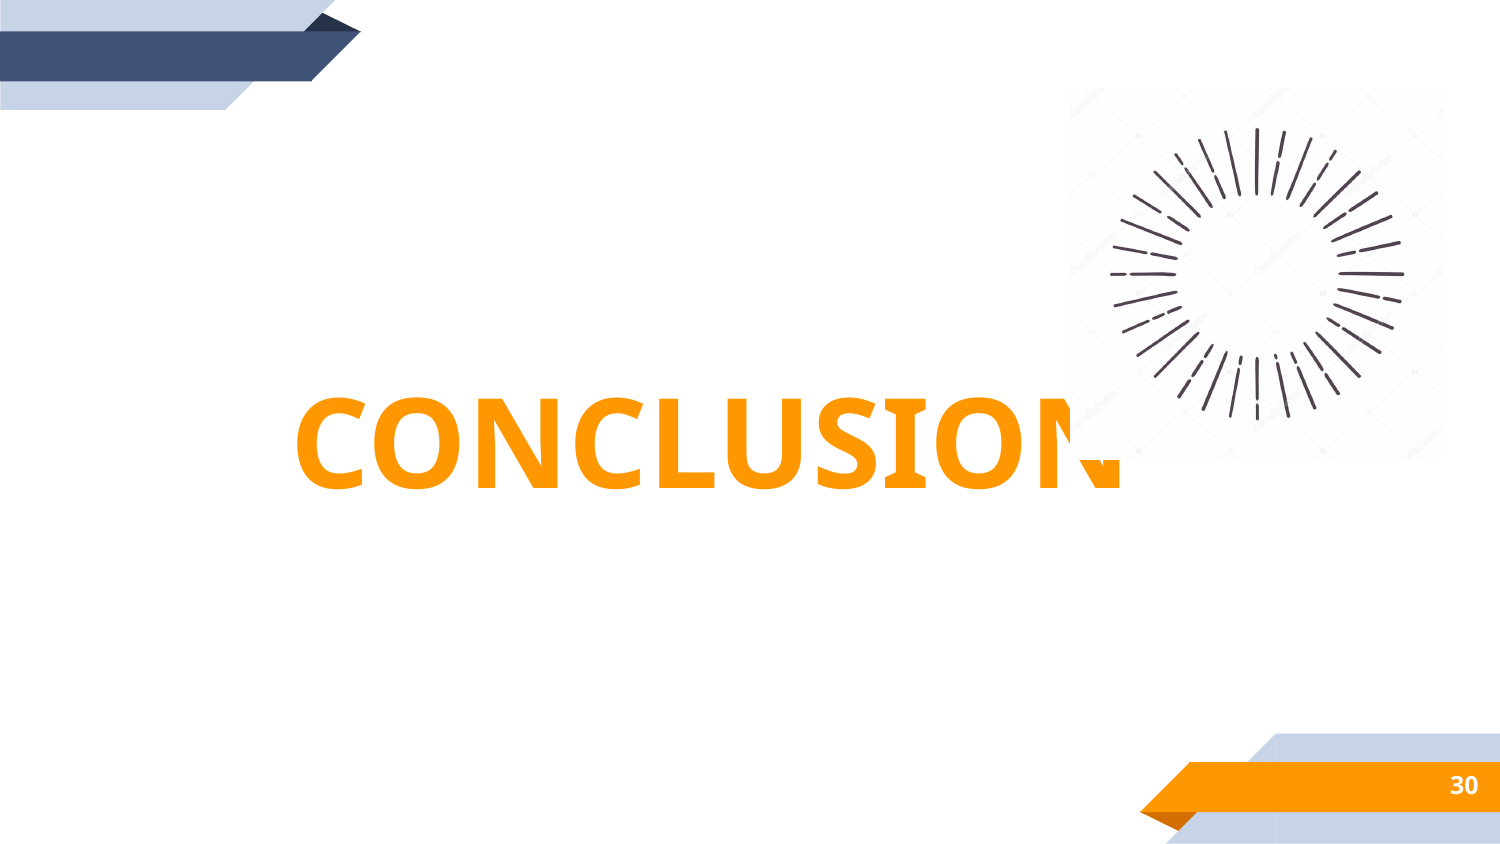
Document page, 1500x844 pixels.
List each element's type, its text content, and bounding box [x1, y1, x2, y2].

slide_number 30 [1249, 760, 1494, 813]
picture [1070, 88, 1444, 460]
title CONCLUSION [153, 342, 1236, 534]
